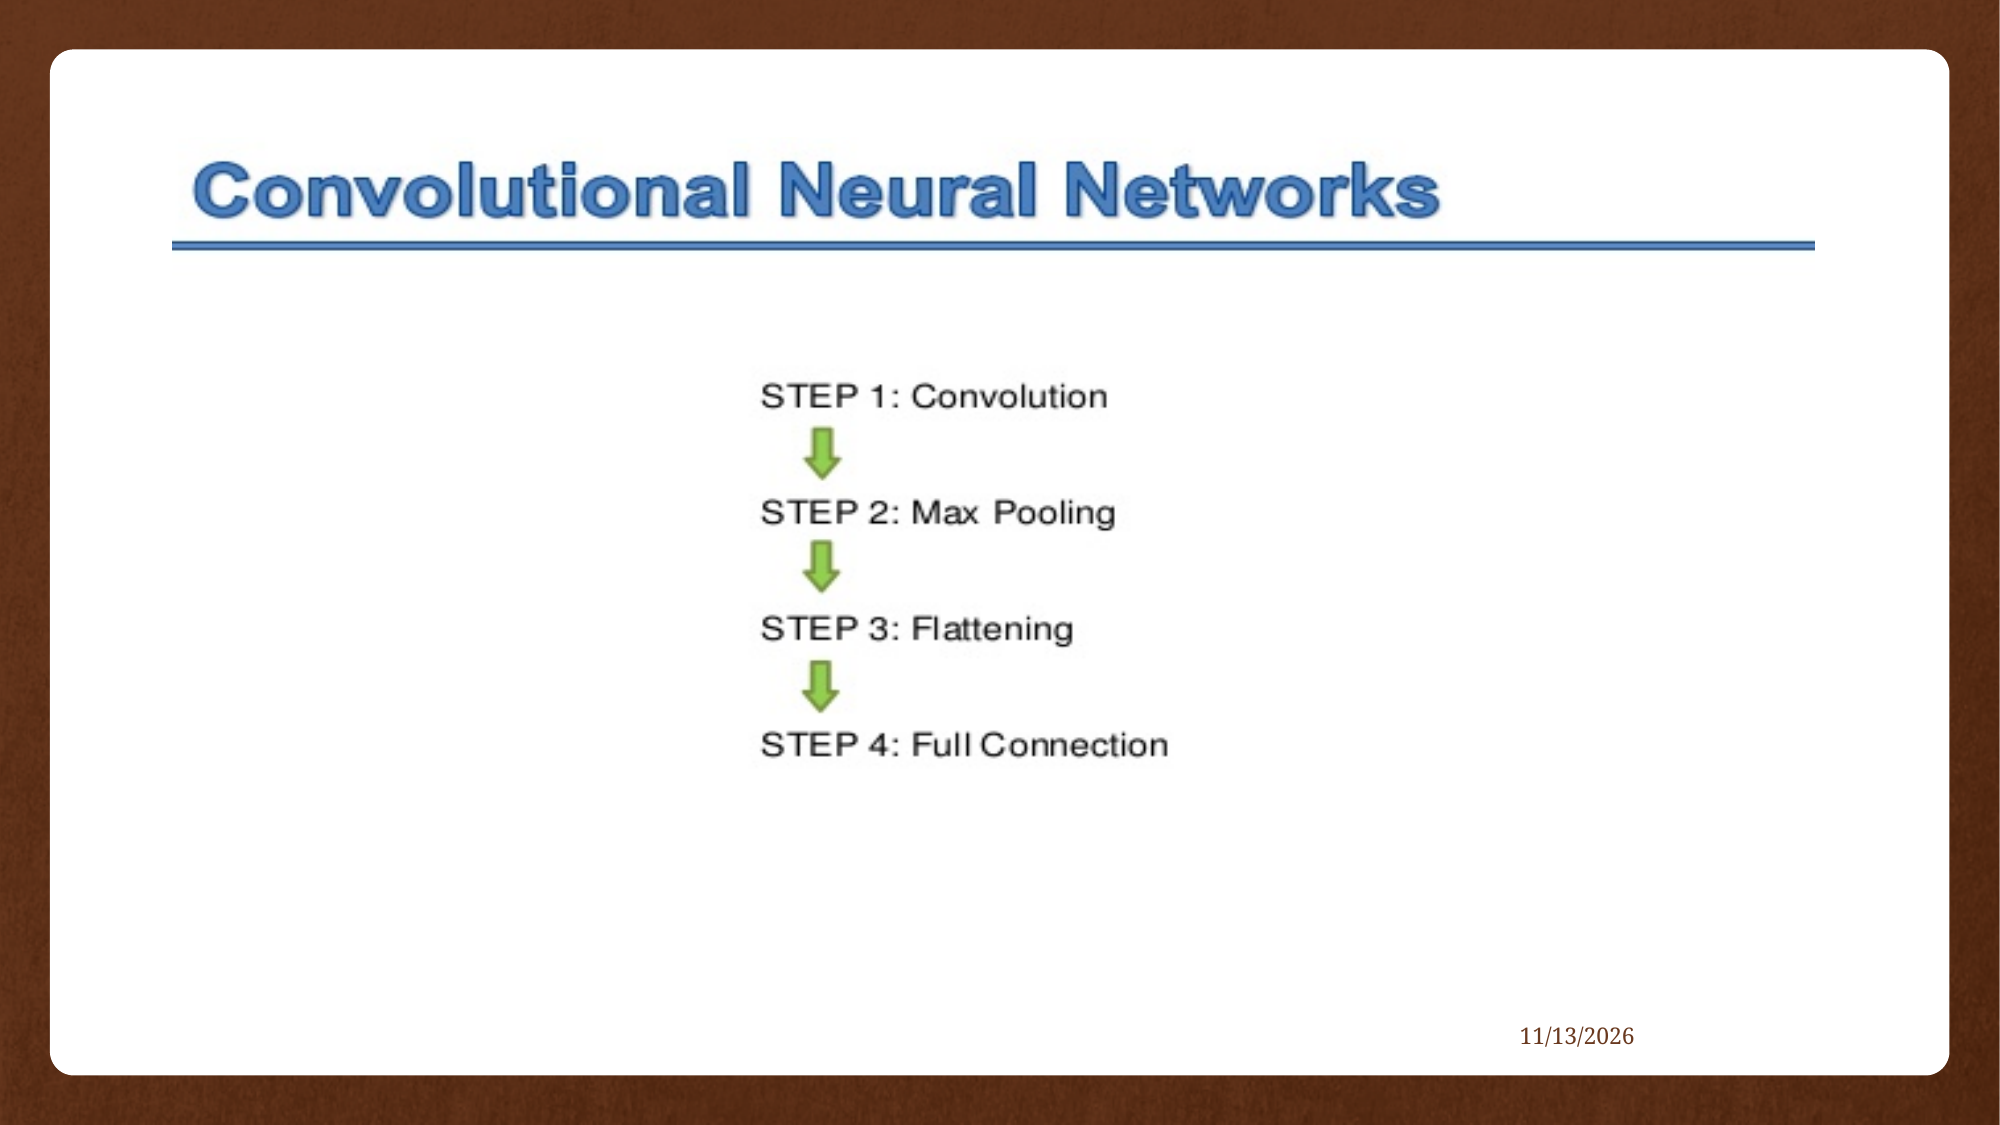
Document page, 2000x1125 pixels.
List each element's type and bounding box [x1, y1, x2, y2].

slide_number [1449, 1012, 1650, 1063]
picture [172, 137, 1815, 882]
